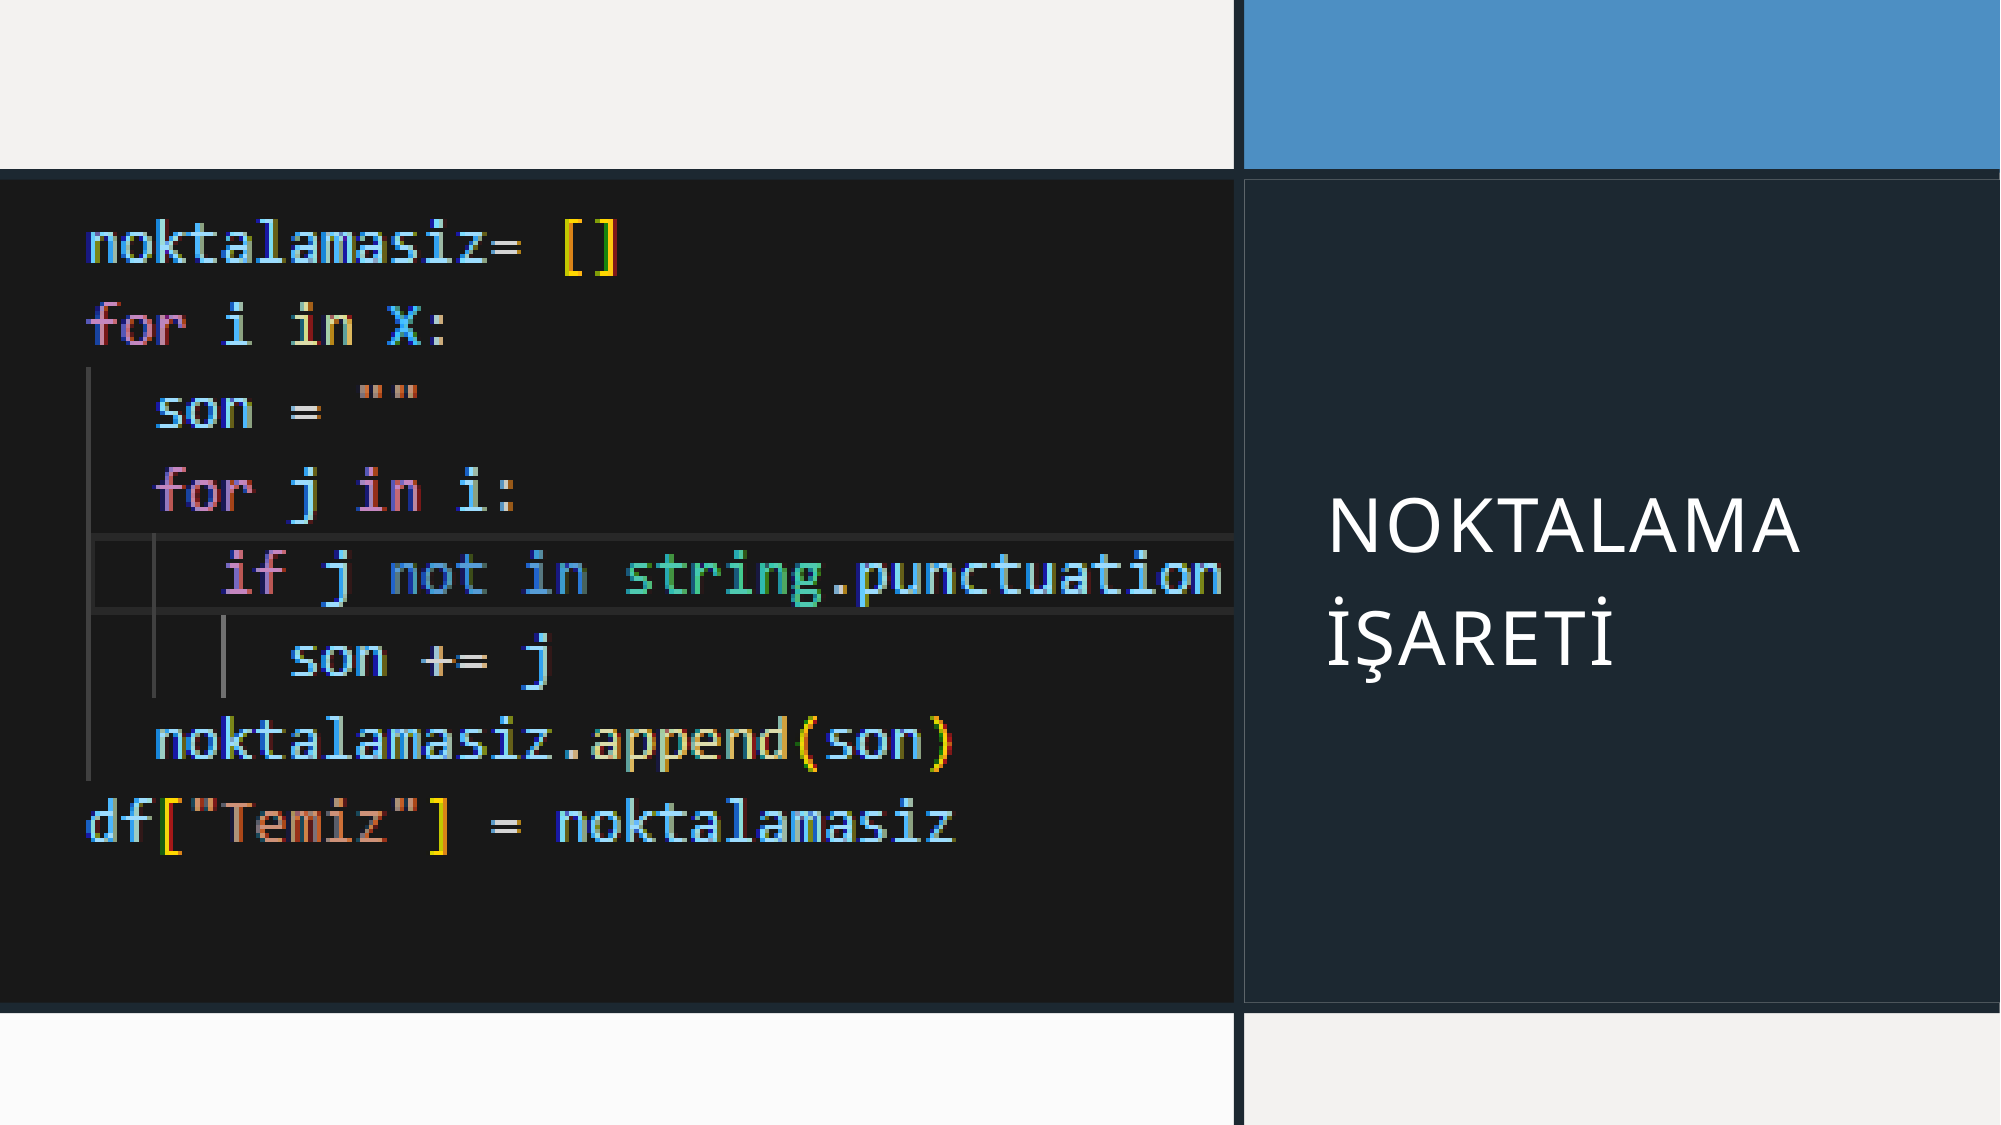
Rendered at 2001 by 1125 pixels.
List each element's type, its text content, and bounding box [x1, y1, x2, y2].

text_box [1233, 0, 1245, 1125]
text_box [1245, 1002, 2000, 1014]
text_box [1245, 179, 2000, 1002]
text_box [0, 1009, 1233, 1014]
text_box [1245, 168, 2000, 179]
text_box [0, 1014, 1233, 1125]
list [0, 176, 1243, 1009]
text_box [0, 0, 1233, 168]
text_box [1245, 1014, 2000, 1125]
text_box [0, 168, 1233, 176]
title Noktalama İşaretİ [1308, 280, 1924, 696]
text_box [1245, 0, 2000, 168]
